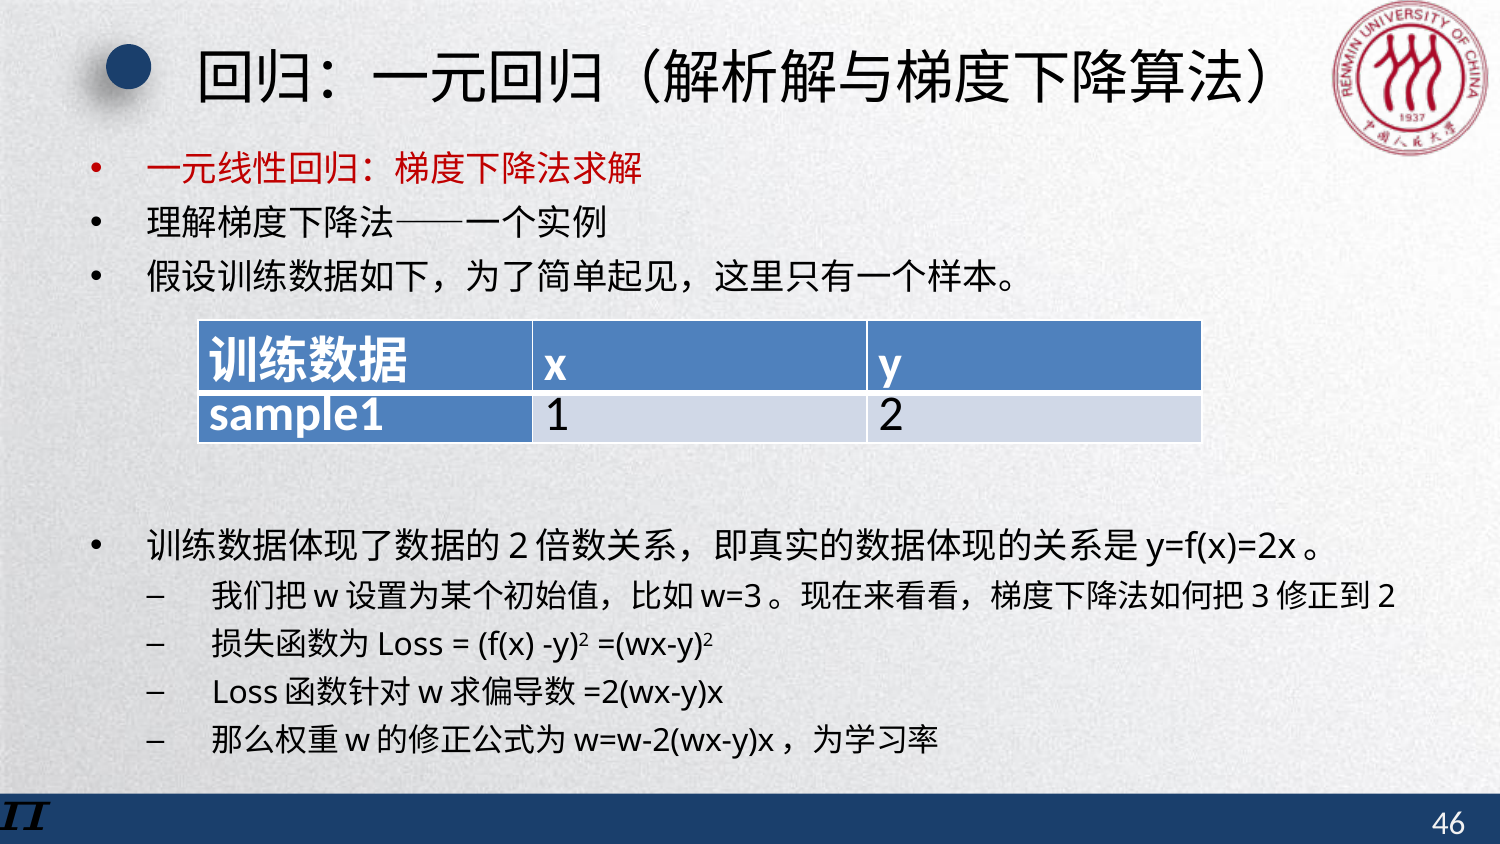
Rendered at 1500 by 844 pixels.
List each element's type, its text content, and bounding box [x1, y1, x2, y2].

table_cell sample1 [199, 396, 532, 442]
title 回归：一元回归（解析解与梯度下降算法） [75, 33, 1425, 116]
table_cell 2 [868, 396, 1201, 442]
table_header x [533, 321, 866, 390]
picture [0, 0, 1500, 793]
table_cell 1 [533, 396, 866, 442]
table_header y [868, 321, 1201, 390]
table_header 训练数据 [199, 321, 532, 390]
